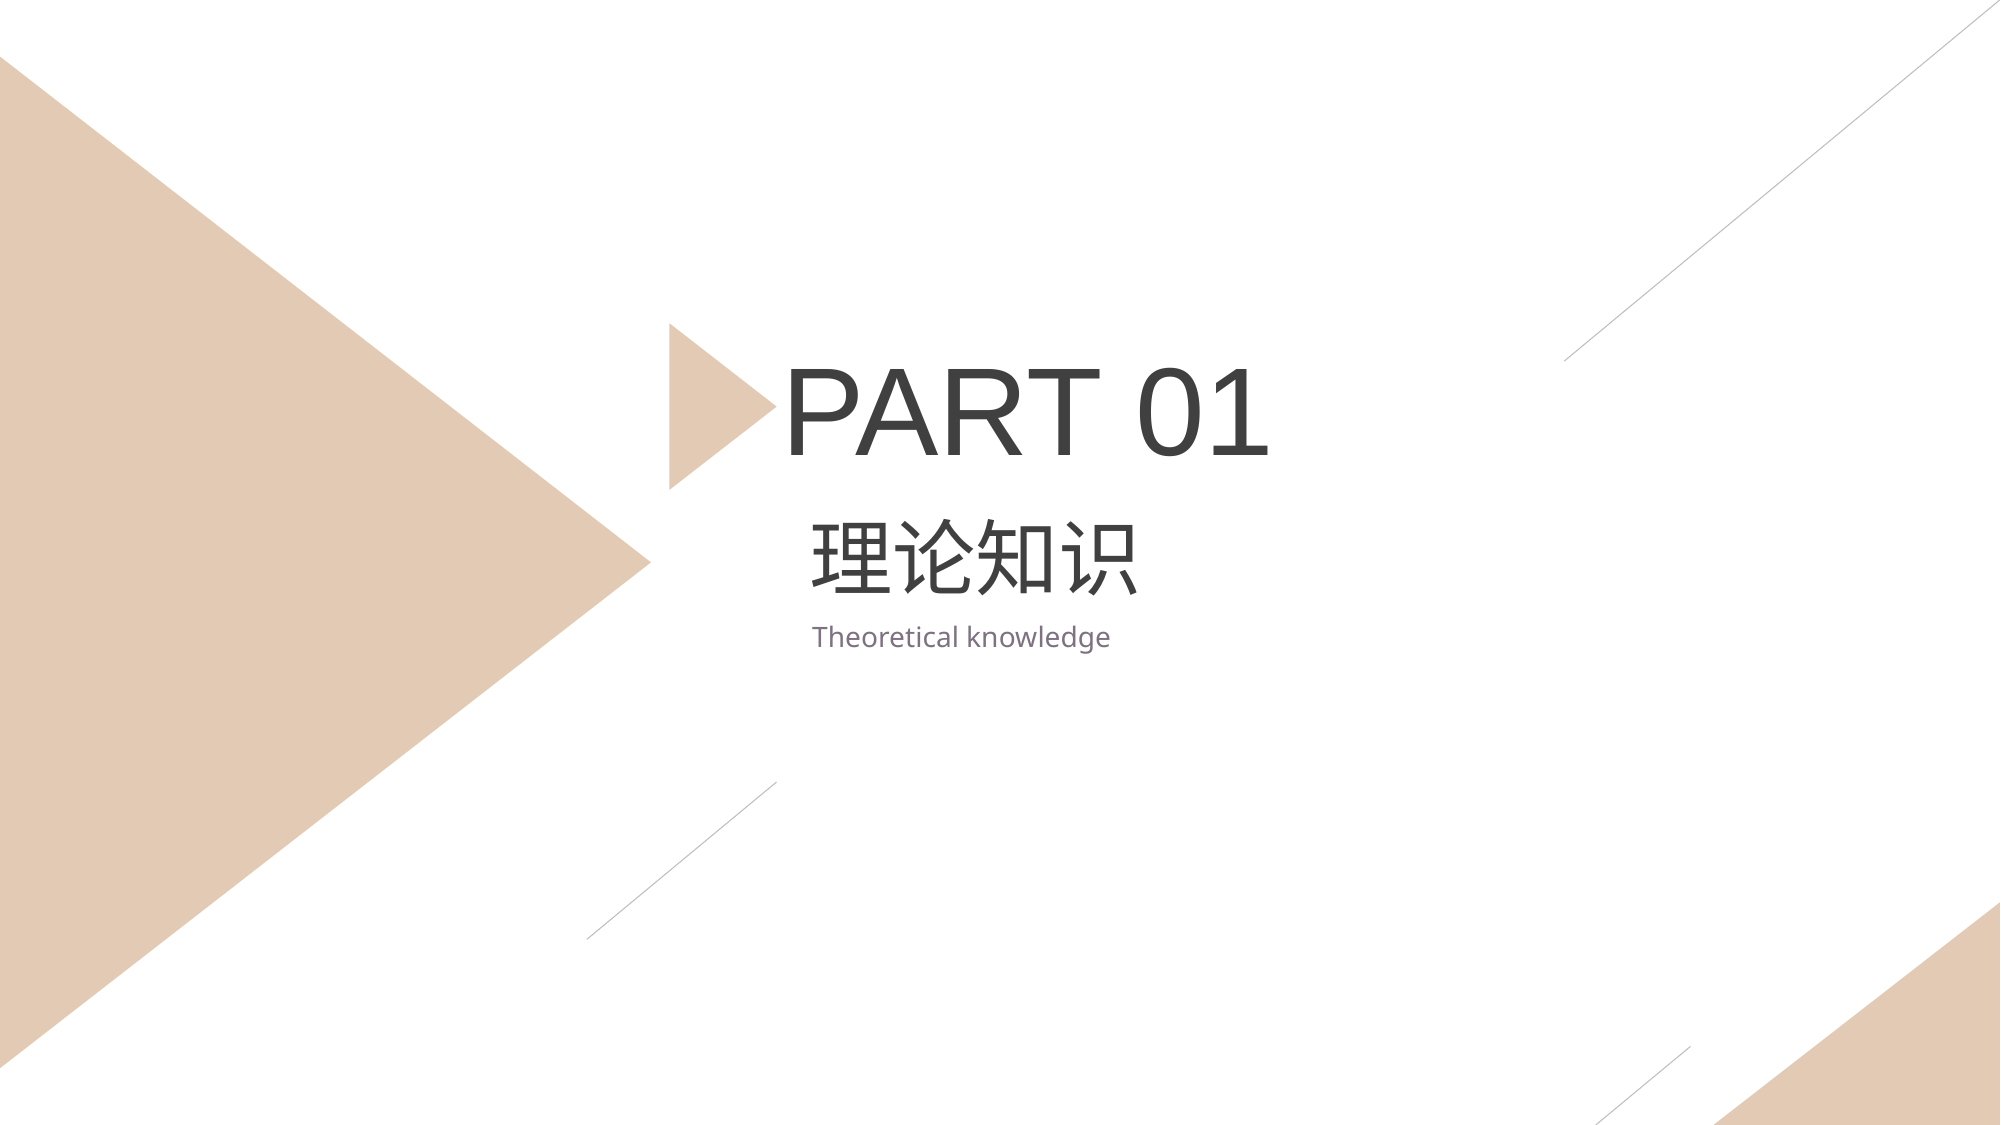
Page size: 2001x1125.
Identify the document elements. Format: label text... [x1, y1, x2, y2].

text_box 理论知识 [794, 498, 1158, 614]
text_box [1564, 0, 2000, 362]
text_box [586, 781, 777, 940]
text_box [1595, 1046, 1691, 1125]
text_box [668, 321, 766, 492]
text_box [0, 55, 653, 1070]
text_box [1711, 900, 2000, 1125]
text_box PART 01 [766, 323, 1289, 488]
text_box Theoretical knowledge [797, 612, 1824, 661]
